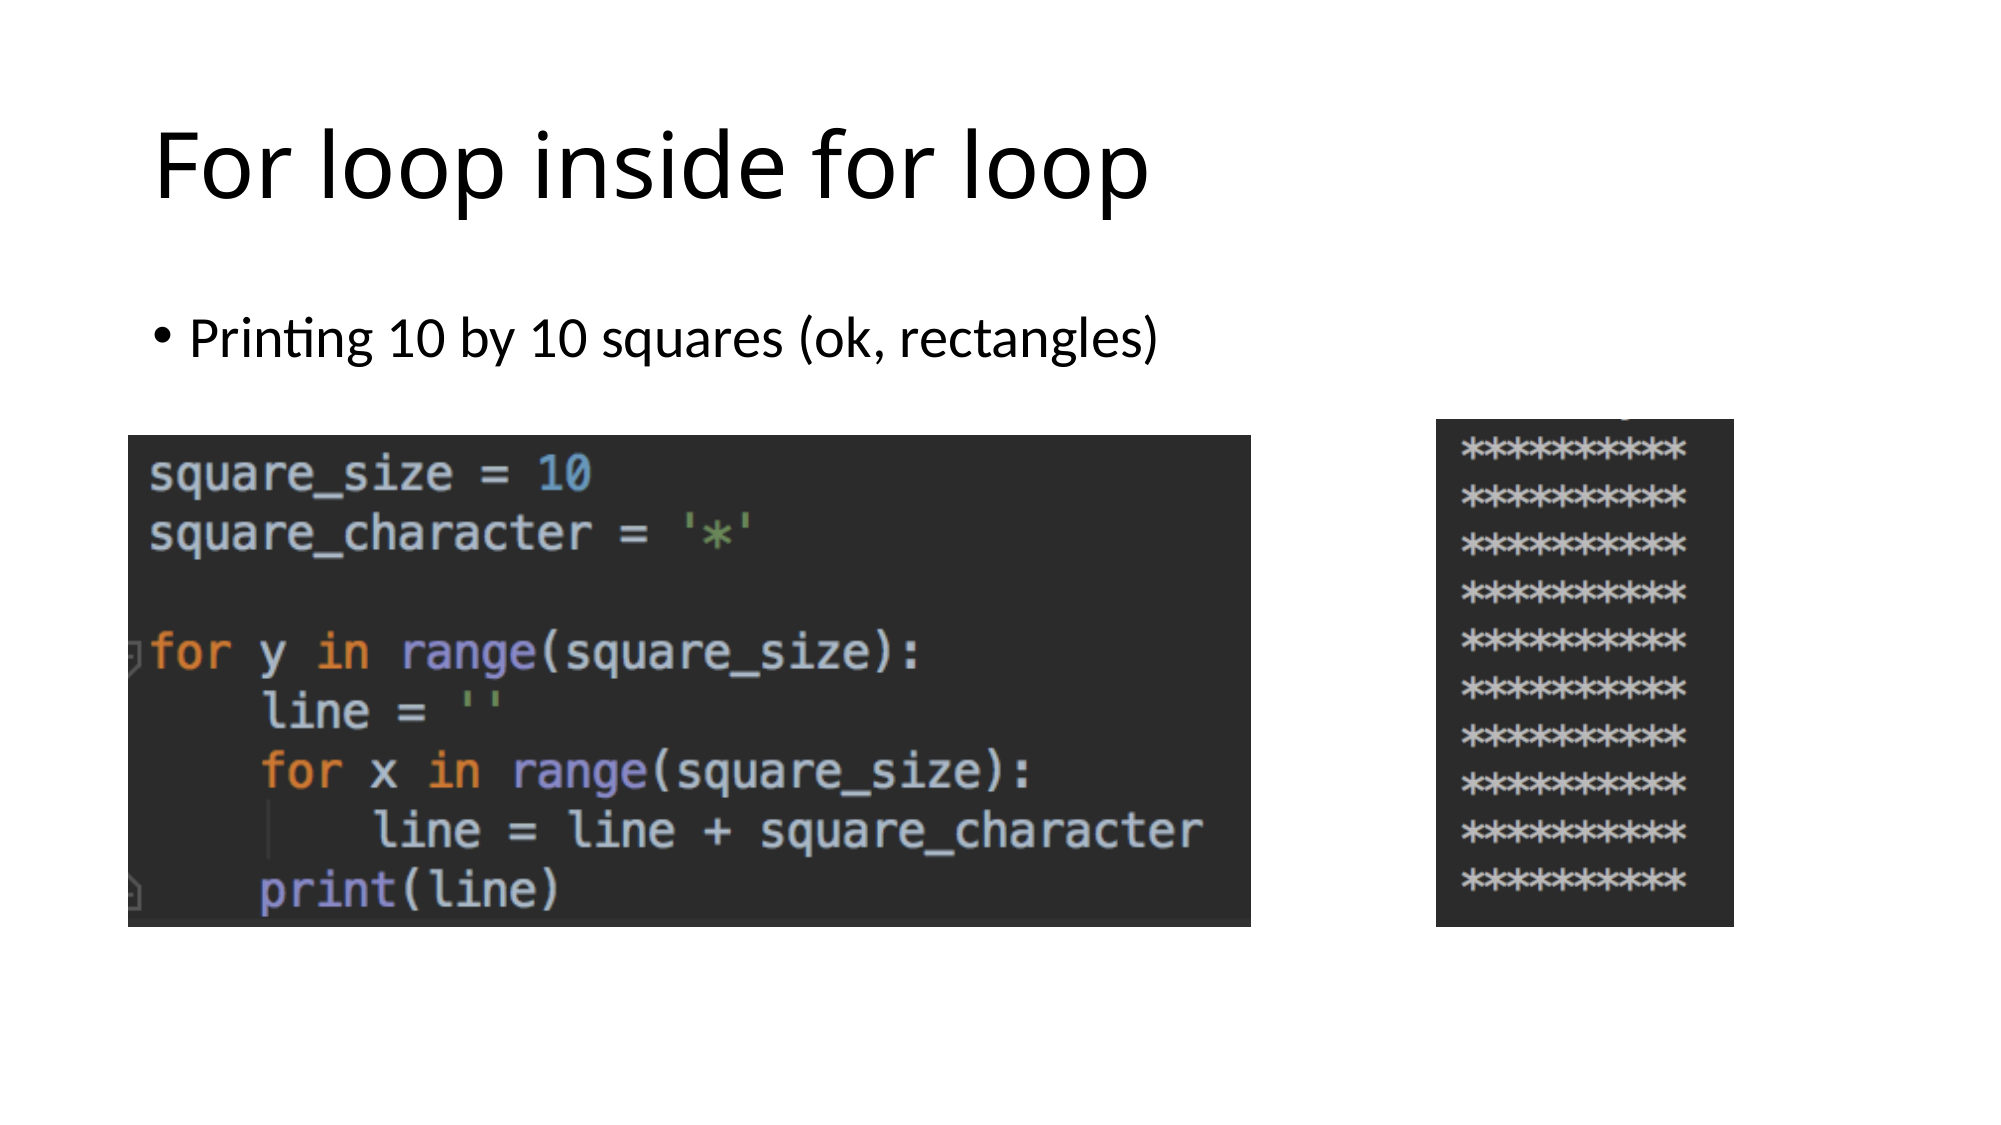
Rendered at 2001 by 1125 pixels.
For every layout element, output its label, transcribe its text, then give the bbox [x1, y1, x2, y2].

picture [128, 435, 1251, 927]
title For loop inside for loop [137, 59, 1863, 278]
list Printing 10 by 10 squares (ok, rectangles) [137, 299, 1863, 1014]
picture [1436, 419, 1734, 927]
